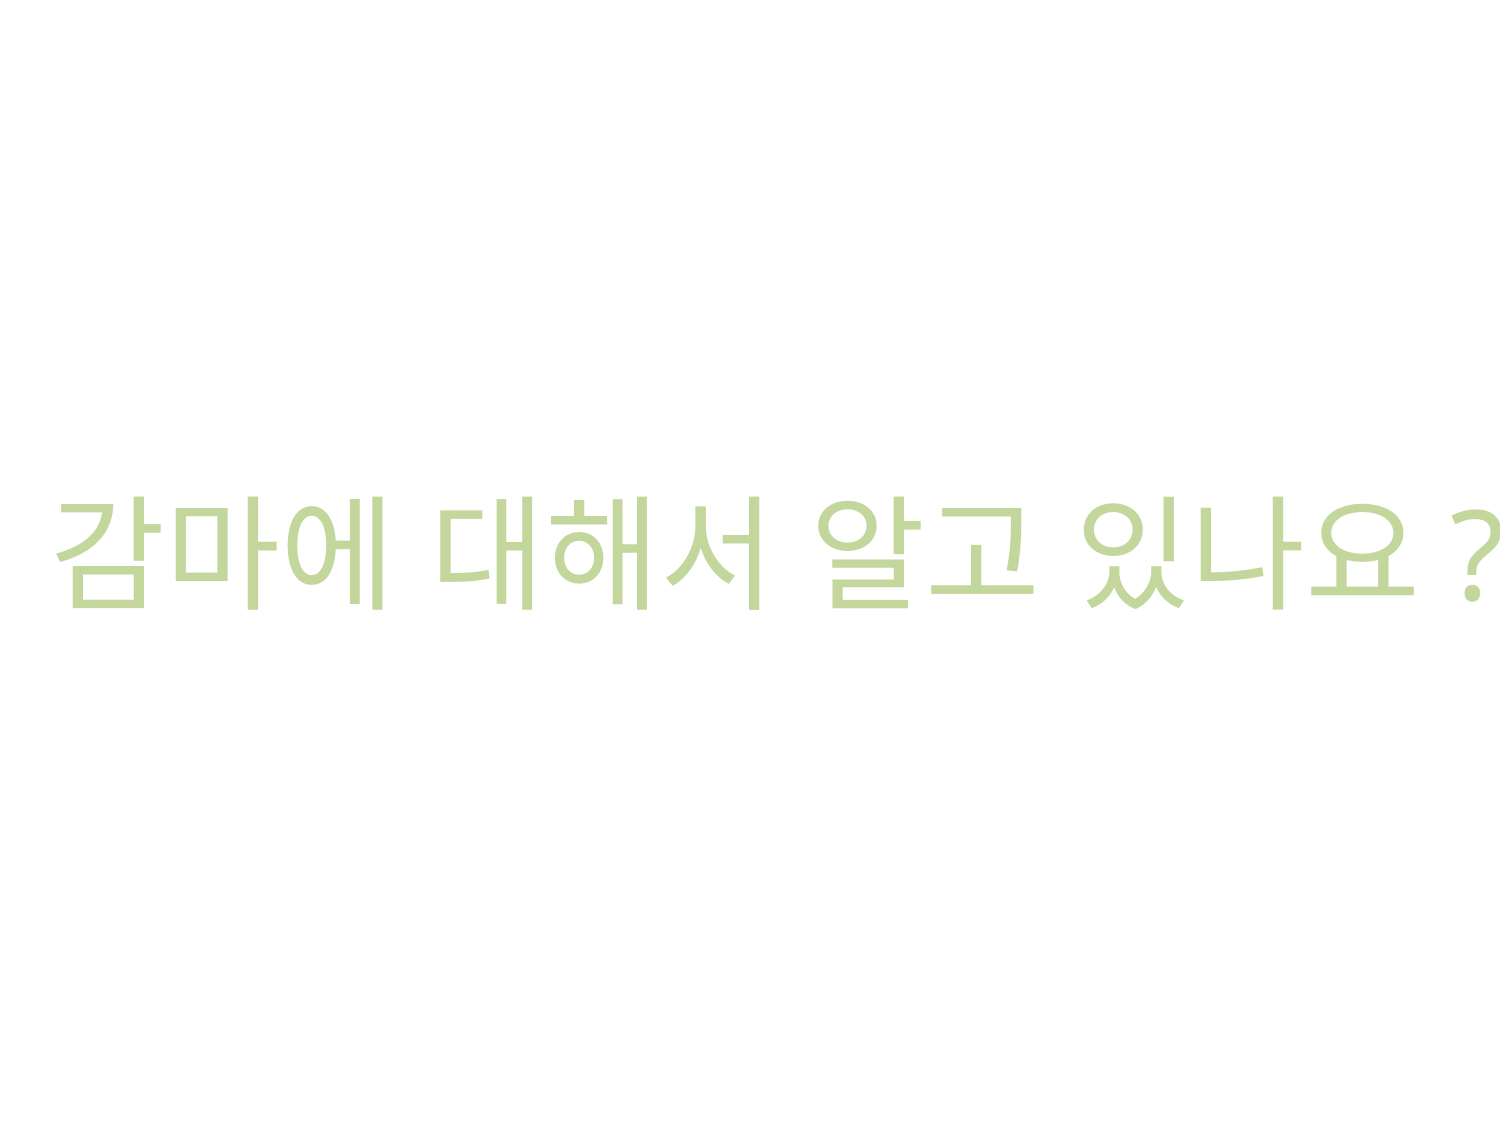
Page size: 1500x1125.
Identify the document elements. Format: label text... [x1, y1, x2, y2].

text_box 감마에 대해서 알고 있나요? [35, 467, 1500, 633]
